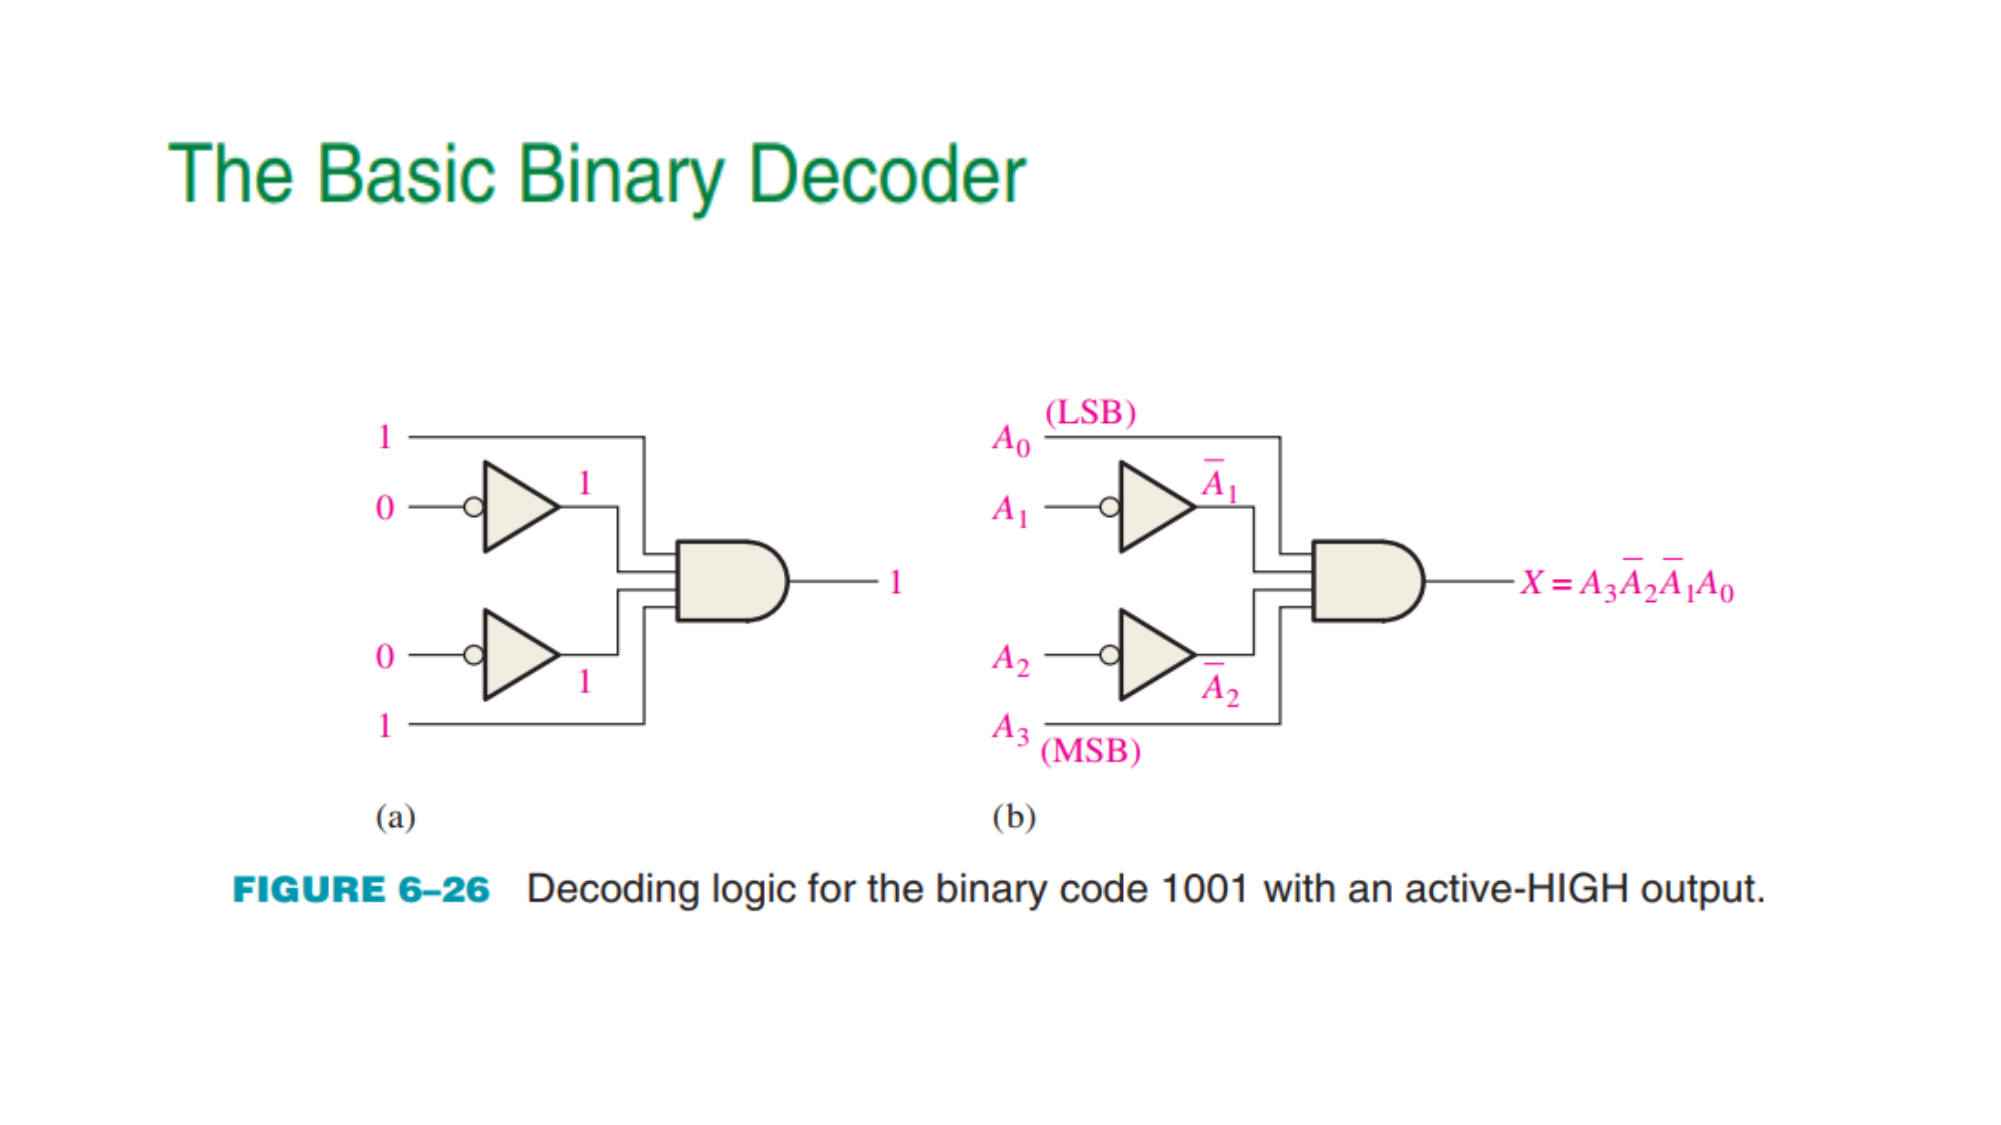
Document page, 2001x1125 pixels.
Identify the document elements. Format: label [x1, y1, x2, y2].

picture [76, 51, 1119, 273]
picture [196, 360, 1833, 936]
